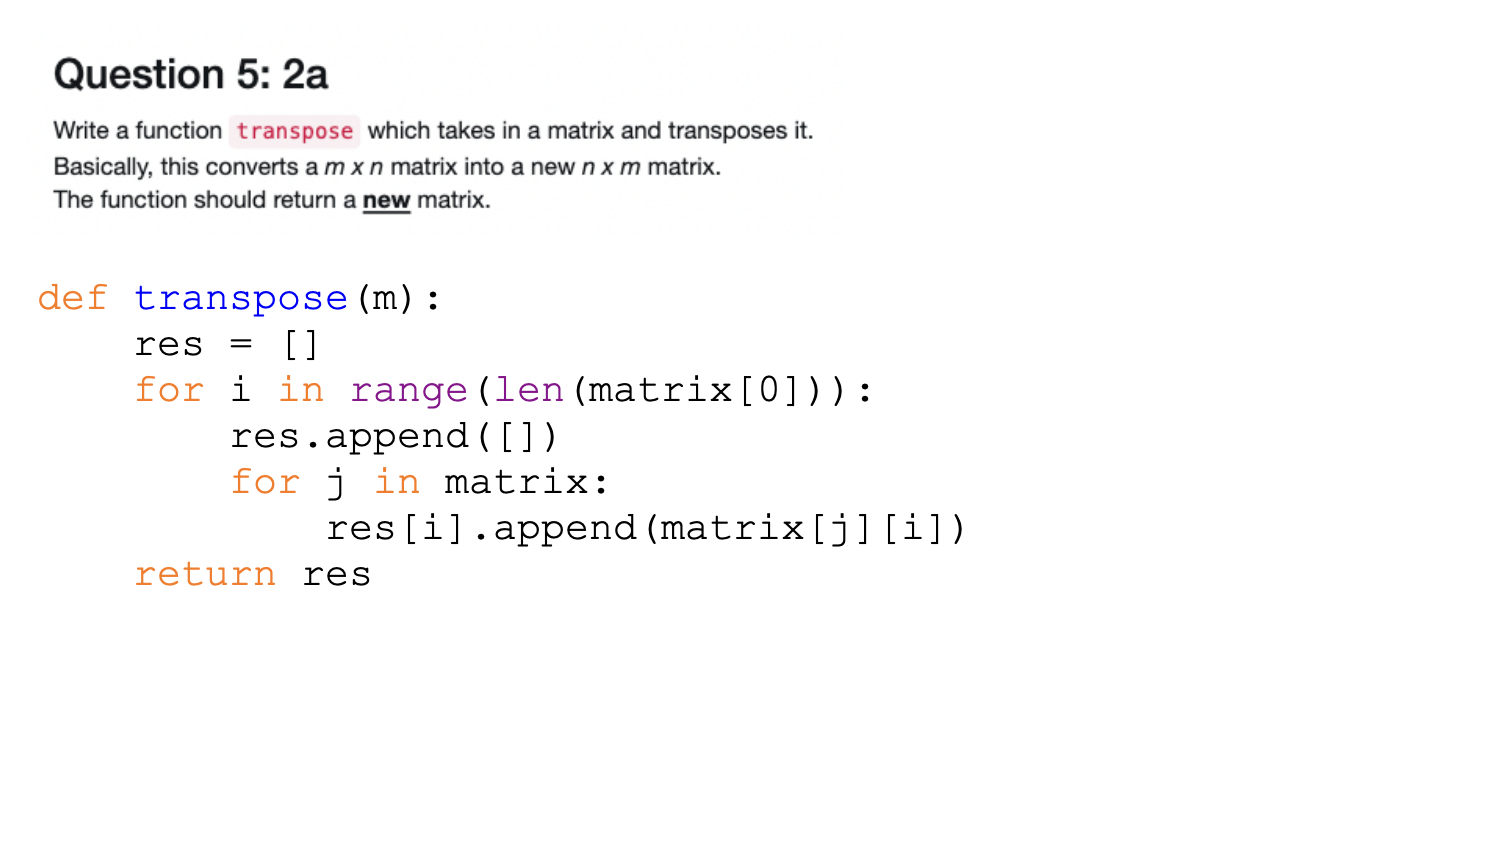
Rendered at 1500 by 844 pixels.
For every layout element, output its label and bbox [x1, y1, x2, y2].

picture [24, 24, 848, 238]
picture [37, 272, 1046, 609]
